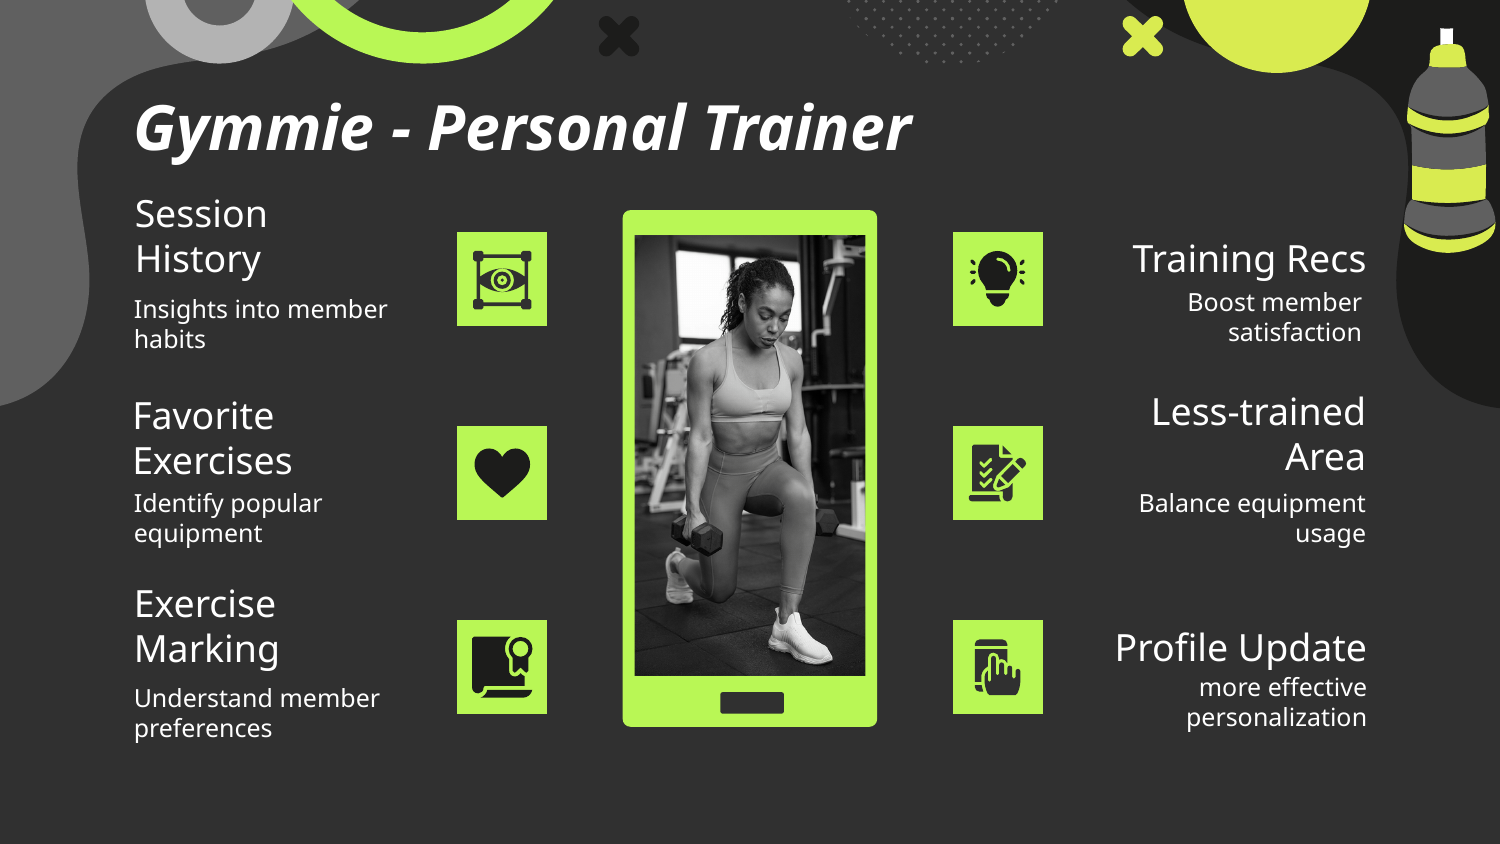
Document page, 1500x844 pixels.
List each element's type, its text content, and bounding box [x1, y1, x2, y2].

text_box Exercise Marking [118, 616, 407, 667]
text_box [457, 231, 547, 326]
text_box Understand member preferences [118, 667, 407, 737]
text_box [968, 444, 1027, 502]
text_box [953, 620, 1043, 715]
text_box [474, 448, 531, 498]
title Gymmie - Personal Trainer [118, 72, 1382, 167]
text_box Identify popular equipment [118, 472, 407, 542]
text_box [622, 209, 878, 727]
picture [634, 235, 866, 677]
text_box [457, 620, 547, 715]
text_box Session History [119, 225, 409, 295]
text_box Favorite Exercises [117, 428, 406, 498]
text_box Boost member satisfaction [1089, 271, 1378, 341]
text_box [974, 639, 1021, 696]
text_box more effective personalization [1094, 656, 1383, 726]
text_box [953, 426, 1043, 520]
text_box Training Recs [1093, 226, 1382, 296]
text_box Less-trained Area [1076, 424, 1382, 494]
text_box [457, 426, 547, 520]
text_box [969, 250, 1026, 307]
text_box [953, 231, 1043, 326]
text_box Balance equipment usage [1092, 472, 1382, 542]
text_box Insights into member habits [118, 278, 407, 348]
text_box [471, 636, 533, 698]
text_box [472, 250, 532, 310]
text_box Profile Update [1094, 614, 1383, 656]
